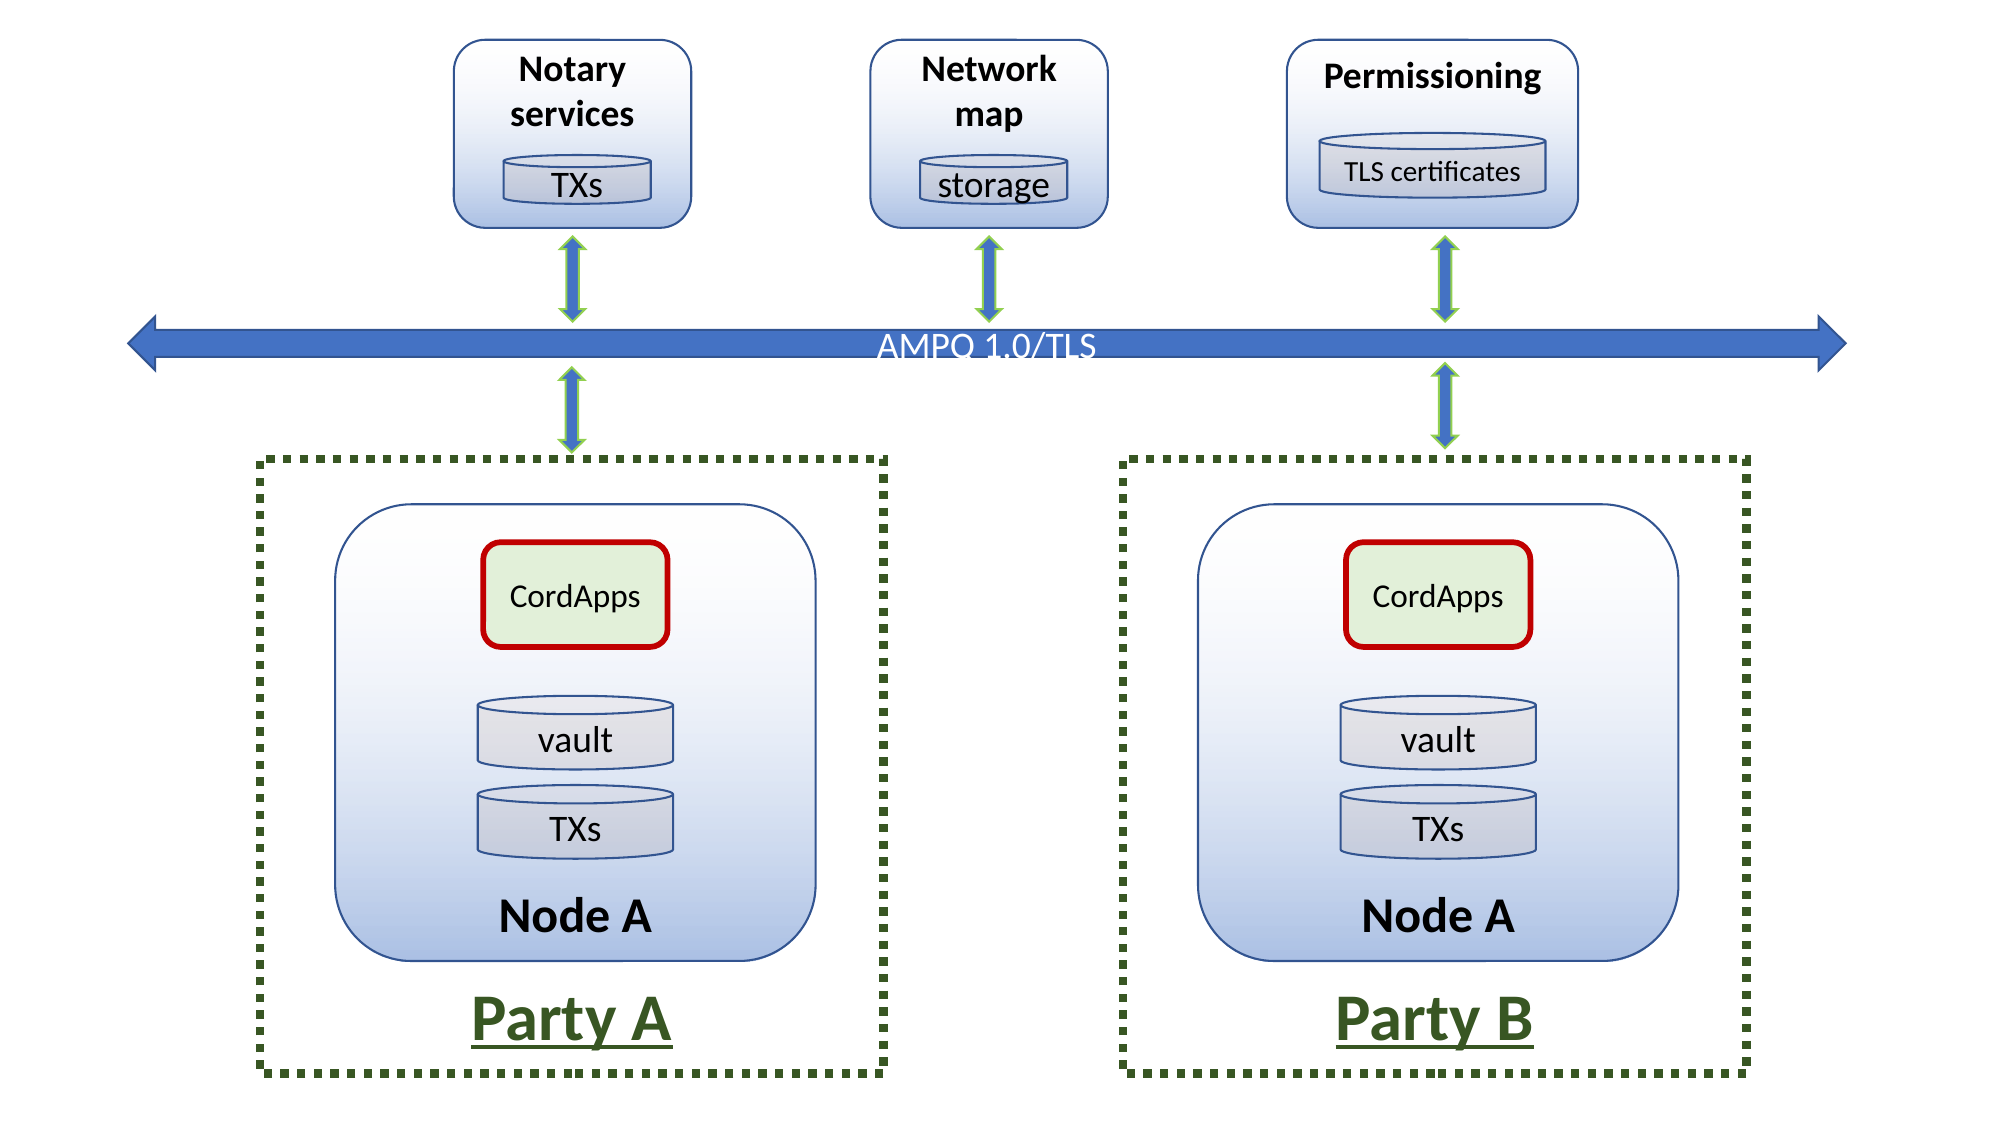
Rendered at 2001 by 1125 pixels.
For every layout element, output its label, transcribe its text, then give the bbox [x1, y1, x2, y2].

text_box [1430, 361, 1461, 450]
text_box Permissioning [1285, 38, 1580, 229]
text_box TXs [476, 783, 675, 860]
text_box Node A [334, 503, 817, 963]
text_box [1430, 235, 1461, 324]
text_box Party B [1122, 458, 1747, 1074]
text_box TXs [502, 153, 652, 205]
text_box TLS certificates [1318, 131, 1547, 199]
text_box [556, 365, 587, 454]
text_box vault [476, 694, 675, 771]
text_box CordApps [482, 541, 669, 648]
text_box storage [918, 153, 1069, 205]
text_box [974, 235, 1005, 324]
text_box Party A [259, 458, 885, 1074]
text_box AMPQ 1.0/TLS [126, 313, 1848, 373]
text_box Network map [869, 38, 1109, 229]
text_box [557, 235, 588, 324]
text_box Notary services [452, 38, 693, 229]
